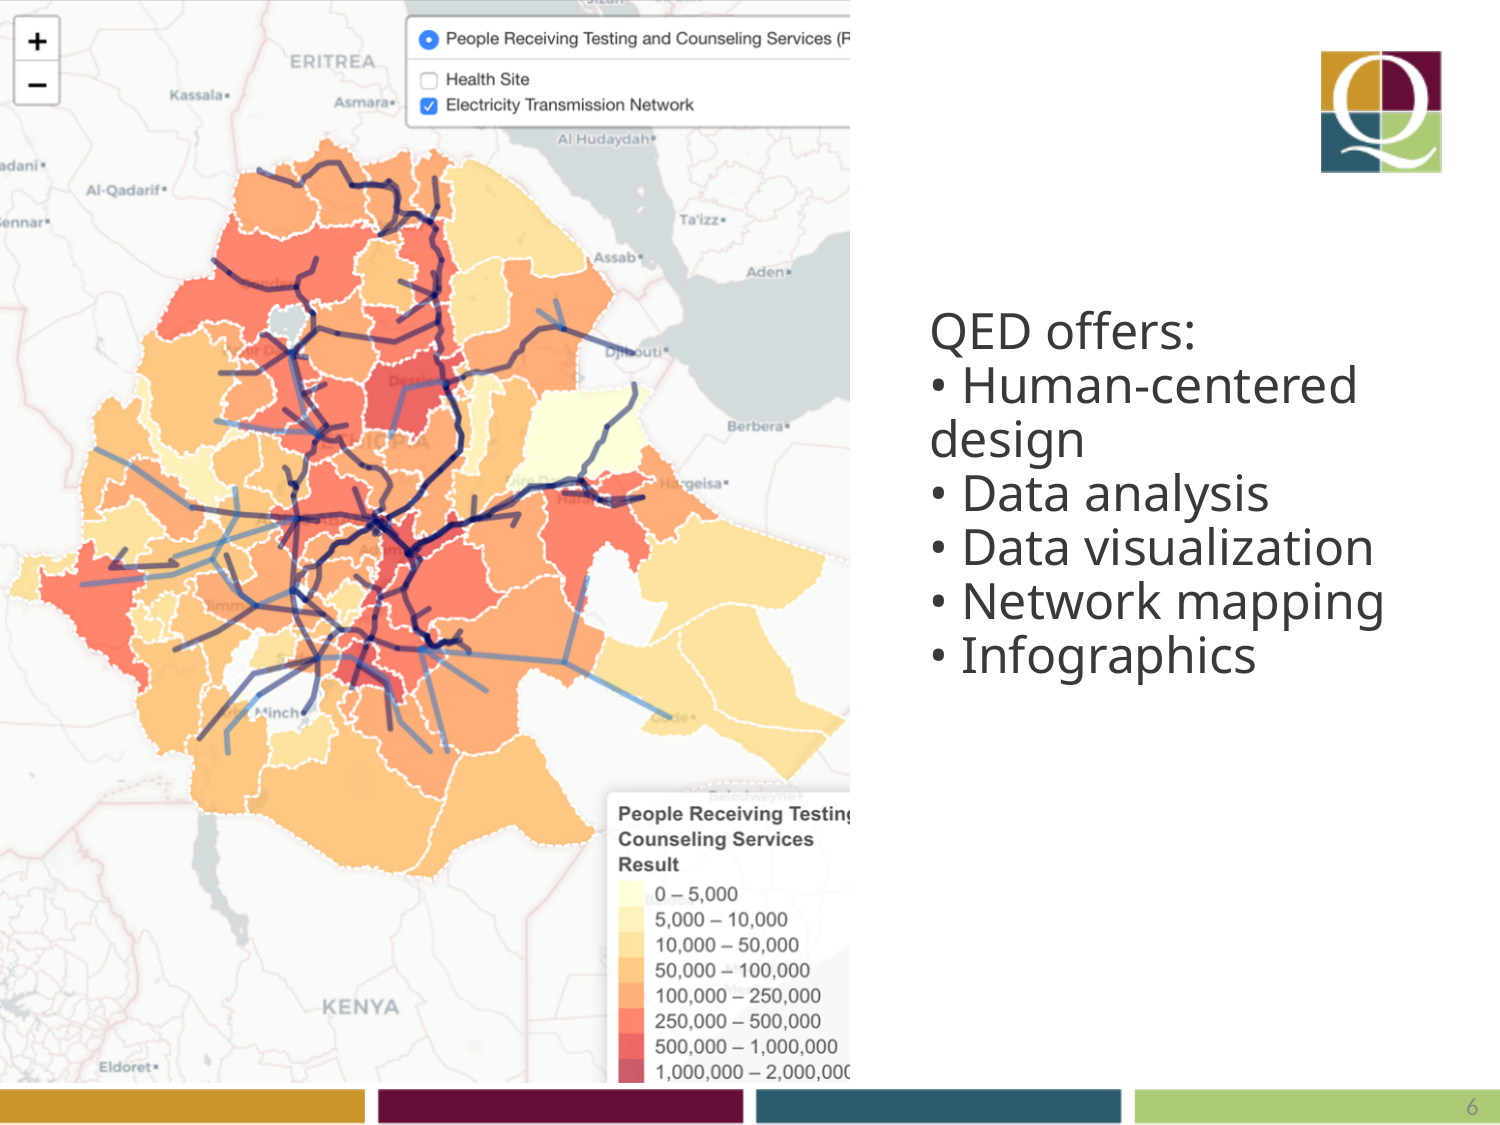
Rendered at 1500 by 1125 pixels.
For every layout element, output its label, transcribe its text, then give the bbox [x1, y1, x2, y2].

picture [1321, 51, 1448, 119]
picture [0, 1089, 1156, 1125]
picture [1494, 1089, 1500, 1125]
slide_number 6 [1156, 1075, 1494, 1125]
title QED offers: • Human-centered design • Data analysis • Data visualization • Network mapping • Infographics [914, 119, 1500, 1006]
picture [0, 0, 850, 1083]
